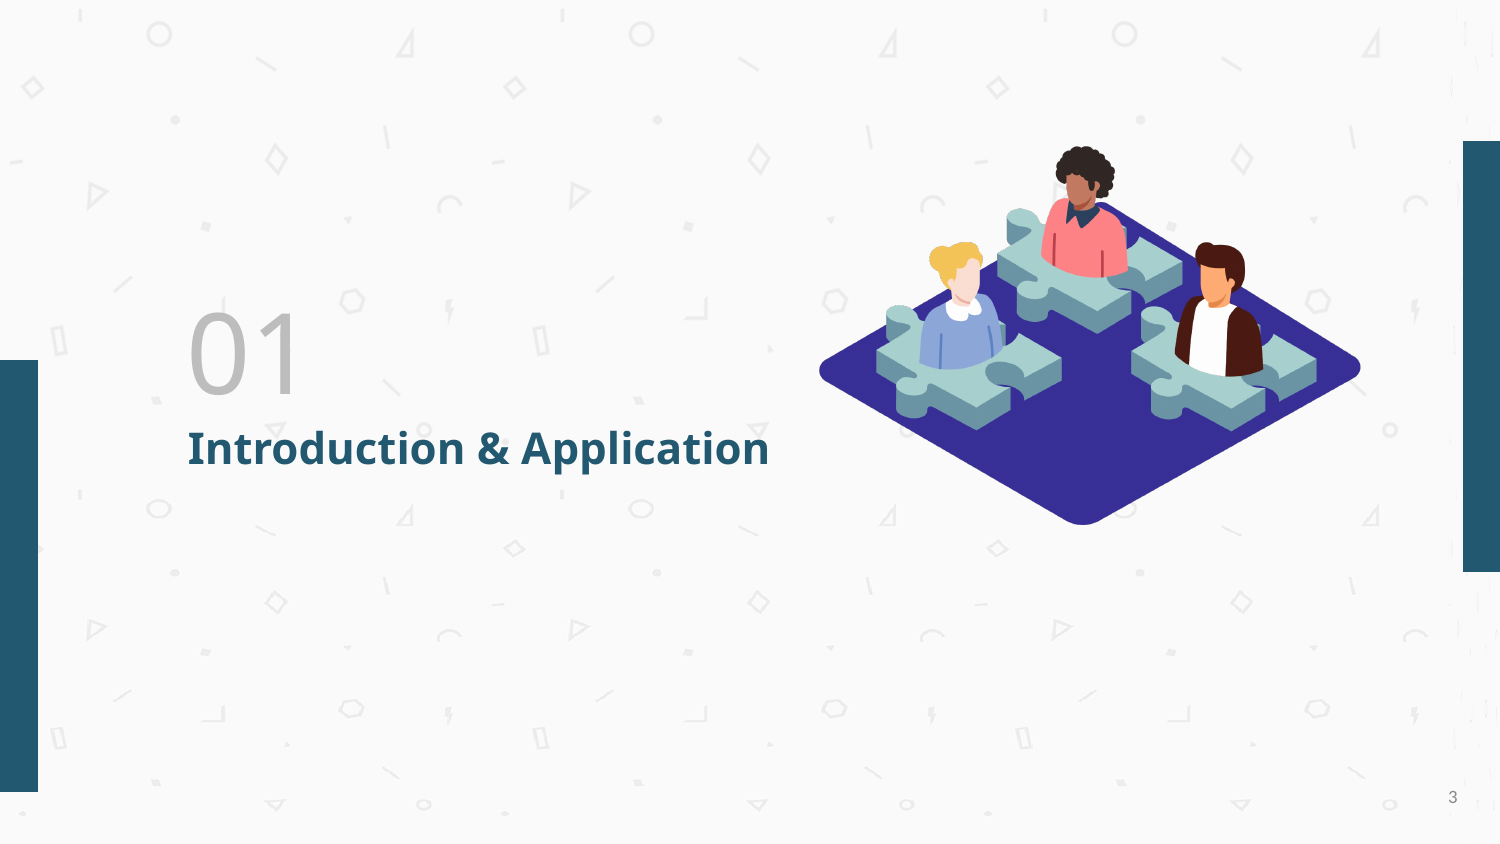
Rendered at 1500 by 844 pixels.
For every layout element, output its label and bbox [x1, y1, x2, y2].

picture [779, 93, 1391, 552]
text_box [0, 0, 1500, 844]
